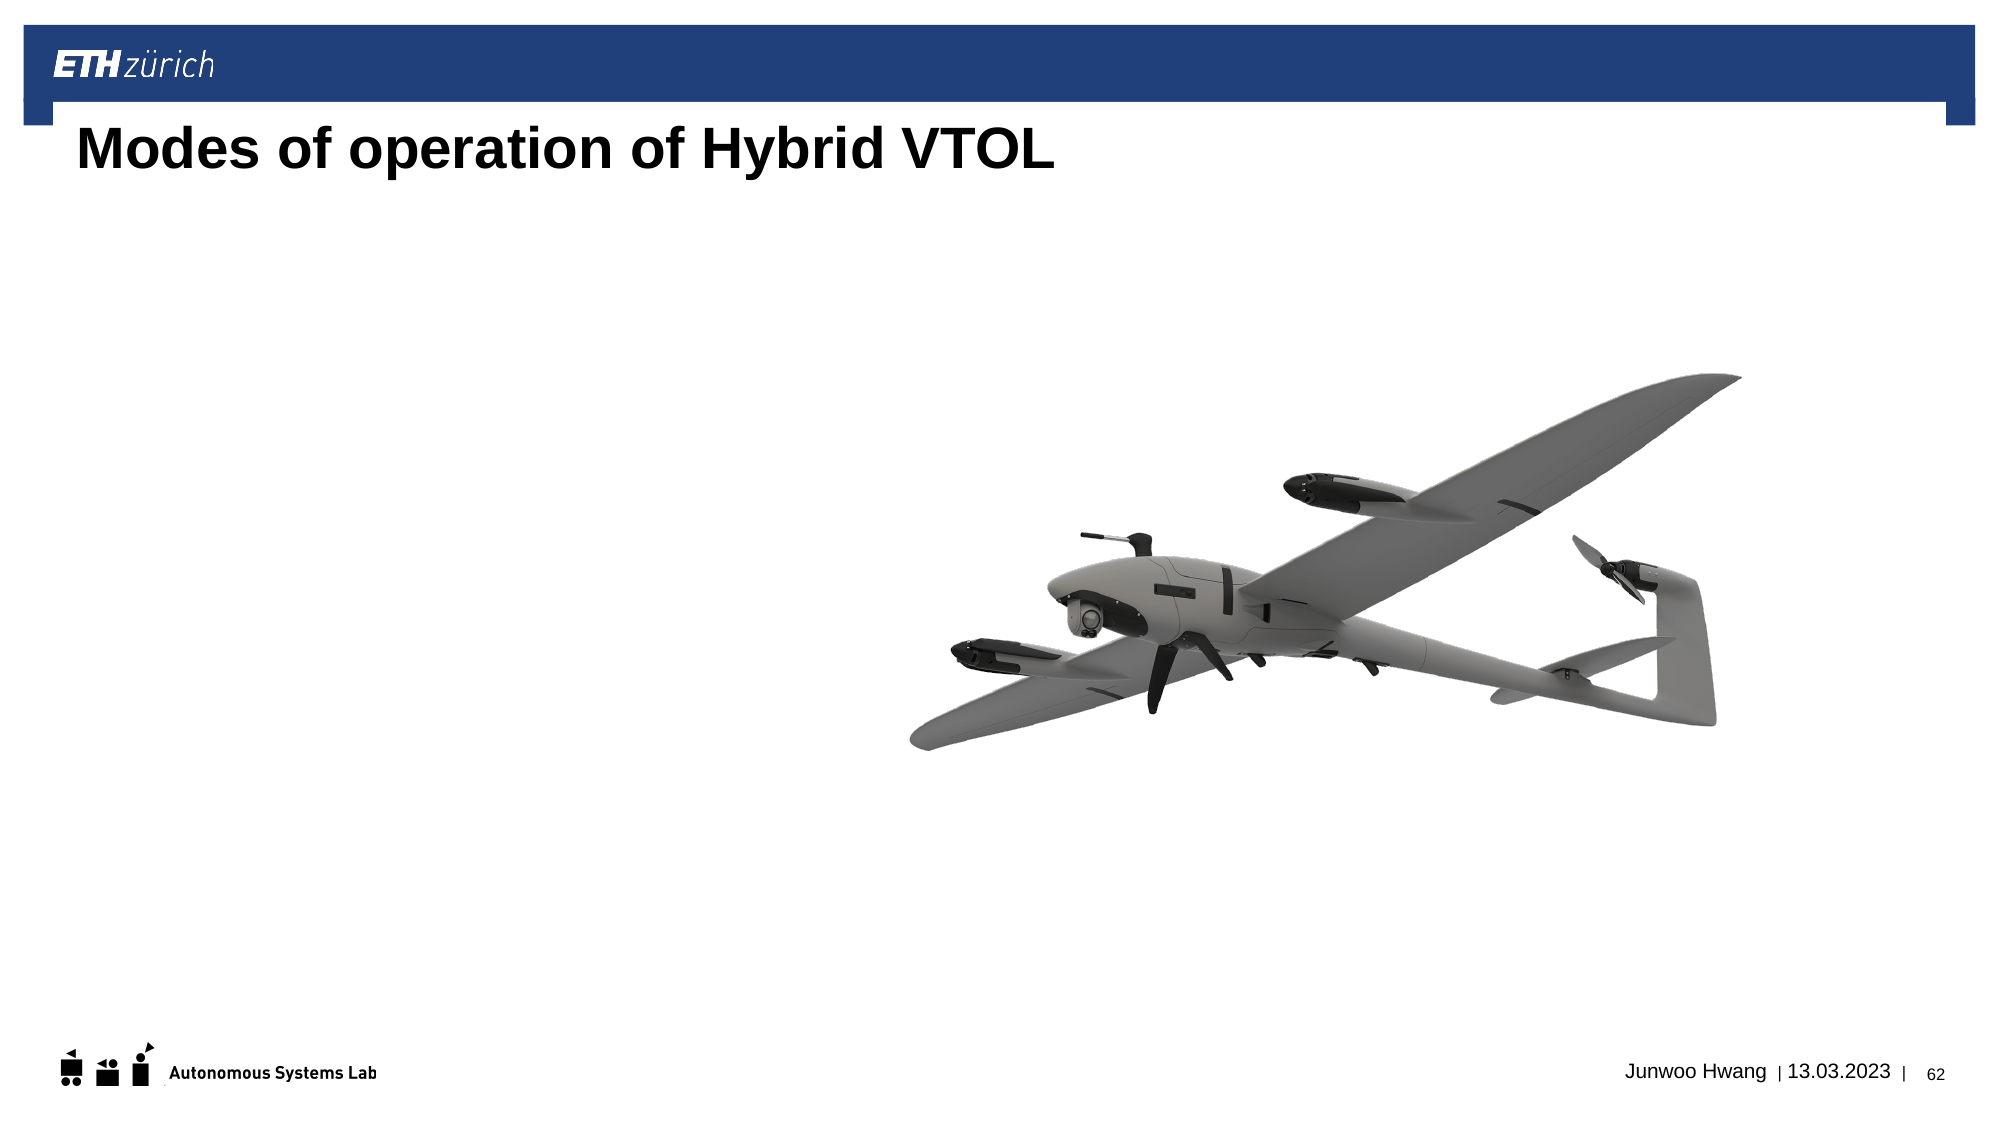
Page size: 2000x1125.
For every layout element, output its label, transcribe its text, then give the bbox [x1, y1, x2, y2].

picture [60, 1042, 376, 1089]
title Modes of operation of Hybrid VTOL [53, 101, 1946, 262]
slide_number ‹#› [1906, 1034, 1966, 1112]
picture [869, 331, 1859, 889]
picture [53, 50, 213, 77]
